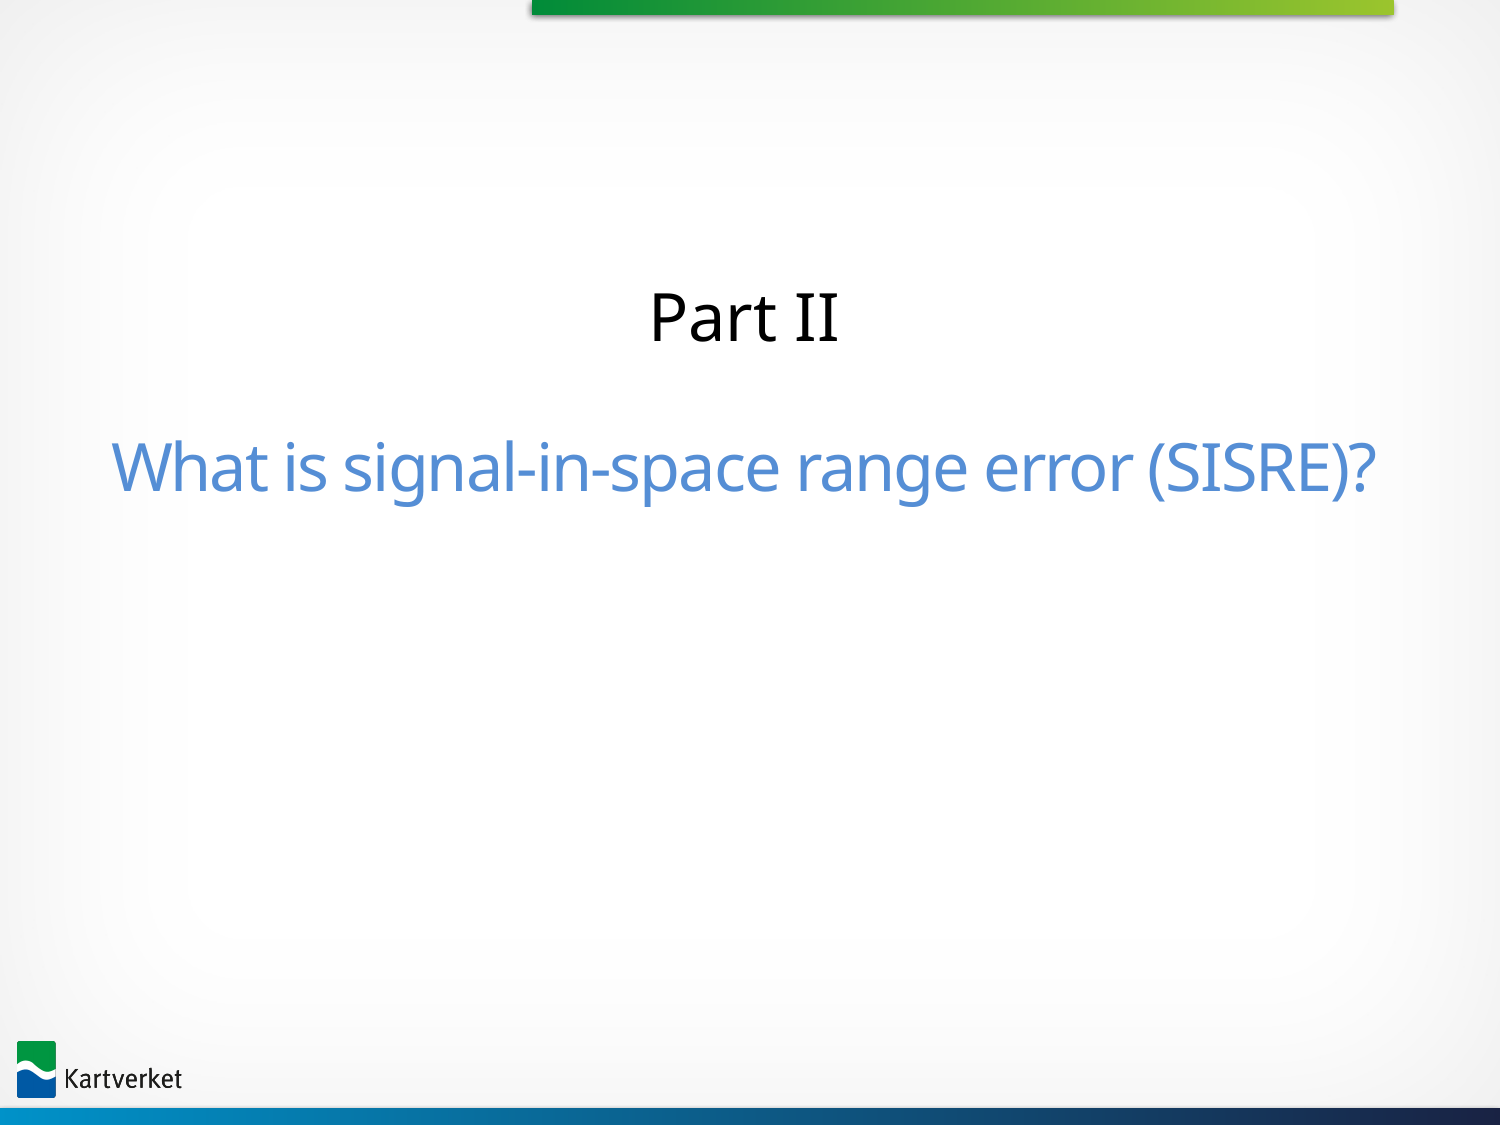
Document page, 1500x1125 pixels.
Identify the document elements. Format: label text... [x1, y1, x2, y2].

picture [0, 0, 1500, 1125]
subtitle Part II What is signal-in-space range error (SISRE)? [94, 274, 1395, 935]
